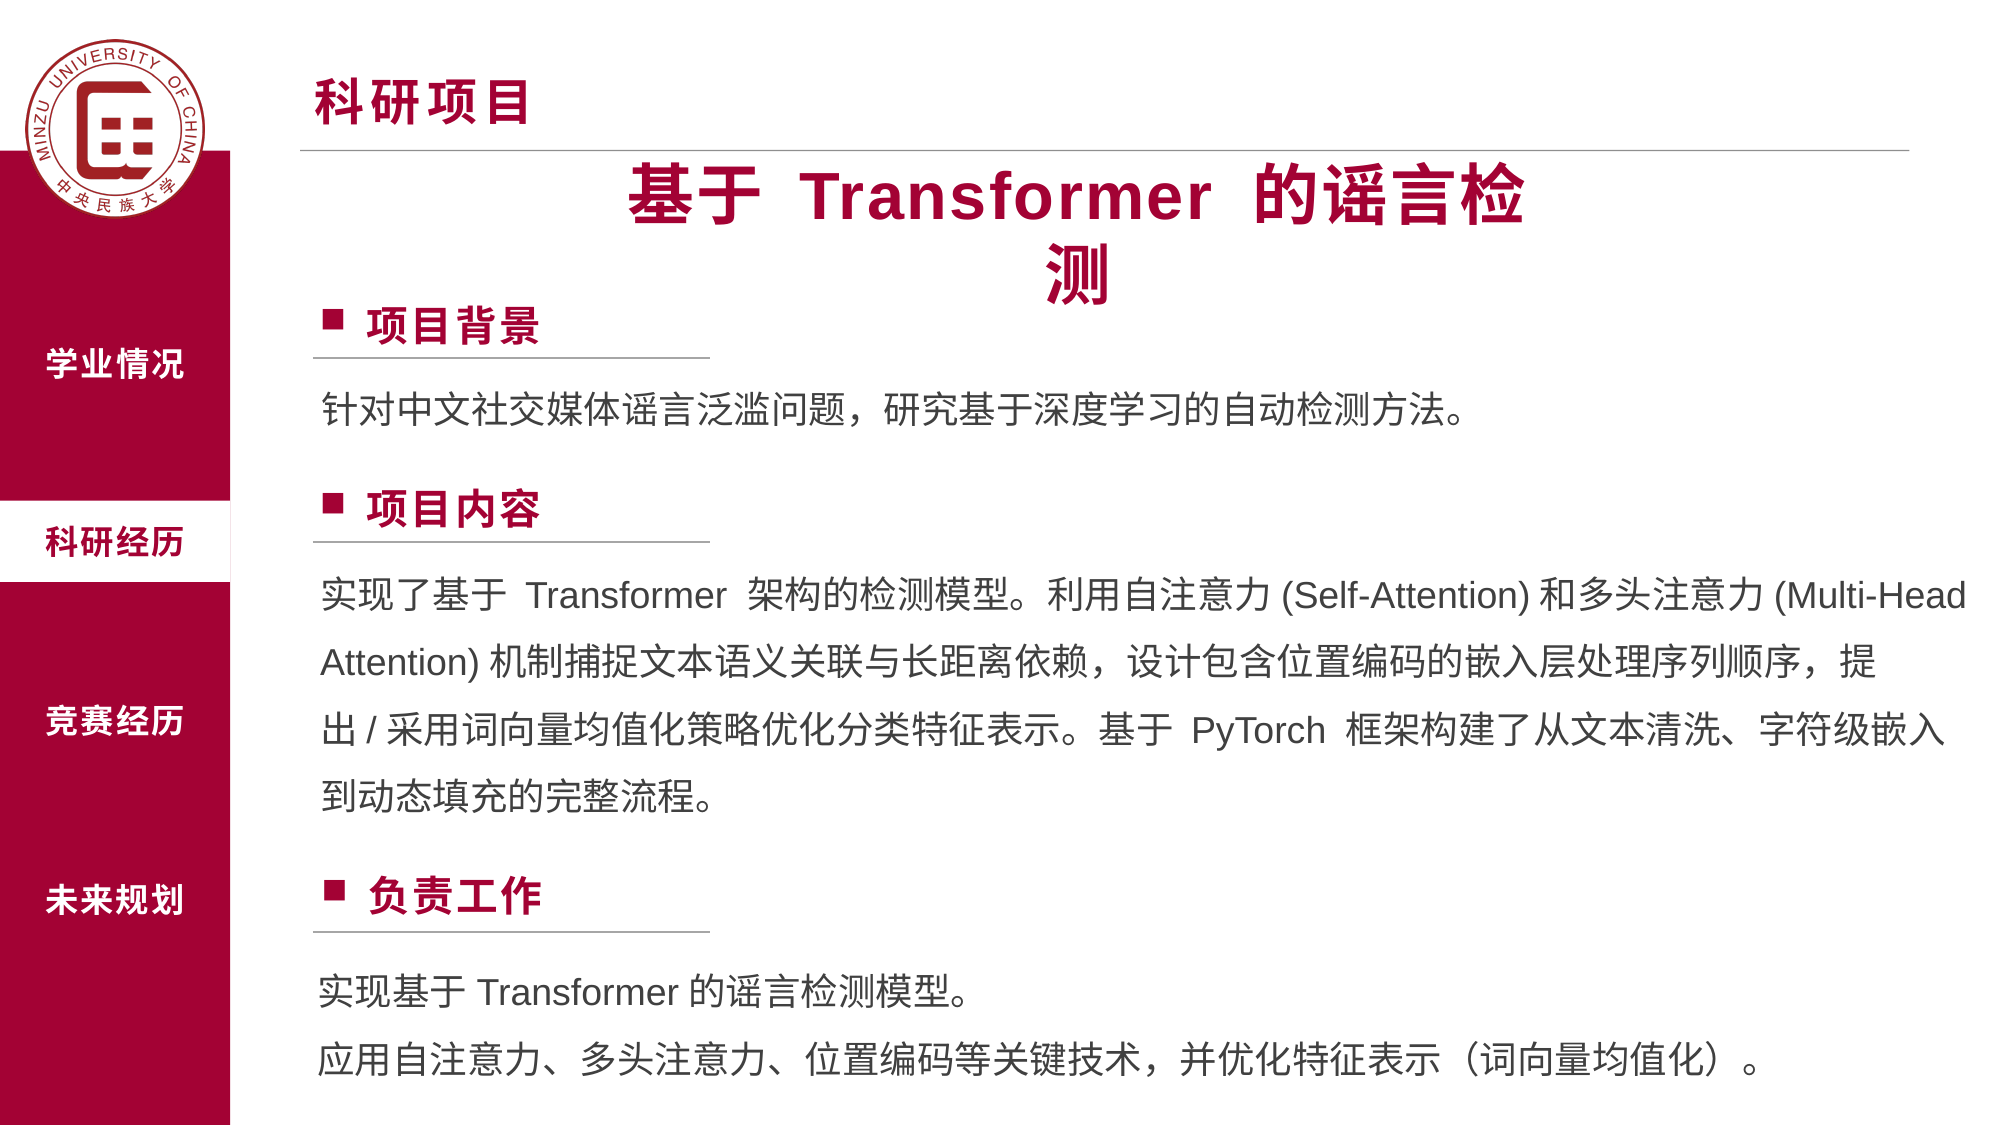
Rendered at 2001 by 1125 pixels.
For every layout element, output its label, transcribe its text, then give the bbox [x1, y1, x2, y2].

text_box 竞赛经历 [0, 679, 231, 761]
text_box 科研经历 [0, 500, 231, 582]
text_box 基于 Transformer 的谣言检测 [585, 151, 1572, 321]
text_box 针对中文社交媒体谣言泛滥问题，研究基于深度学习的自动检测方法。 [306, 223, 1515, 509]
text_box [0, 404, 231, 500]
text_box 学业情况 [0, 321, 231, 404]
text_box 实现了基于 Transformer 架构的检测模型。利用自注意力(Self-Attention)和多头注意力(Multi-Head Attention)机制捕捉文本语义关联与长距离依赖，设计包含位置编码的嵌入层处理序列顺序，提出/采用词向量均值化策略优化分类特征表示。基于 PyTorch 框架构建了从文本清洗、字符级嵌入到动态填充的完整流程。 [305, 509, 1988, 858]
text_box 未来规划 [0, 857, 230, 940]
text_box 负责工作 [306, 862, 602, 928]
text_box 实现基于Transformer的谣言检测模型。 应用自注意力、多头注意力、位置编码等关键技术，并优化特征表示（词向量均值化）。 [302, 938, 1954, 1125]
text_box 项目内容 [304, 475, 601, 541]
picture [25, 39, 205, 219]
text_box 科研项目 [299, 62, 2000, 138]
text_box 基于 Transformer 的谣言检测 [585, 145, 1572, 150]
text_box [0, 761, 231, 1125]
text_box [0, 149, 231, 321]
text_box [0, 582, 231, 679]
